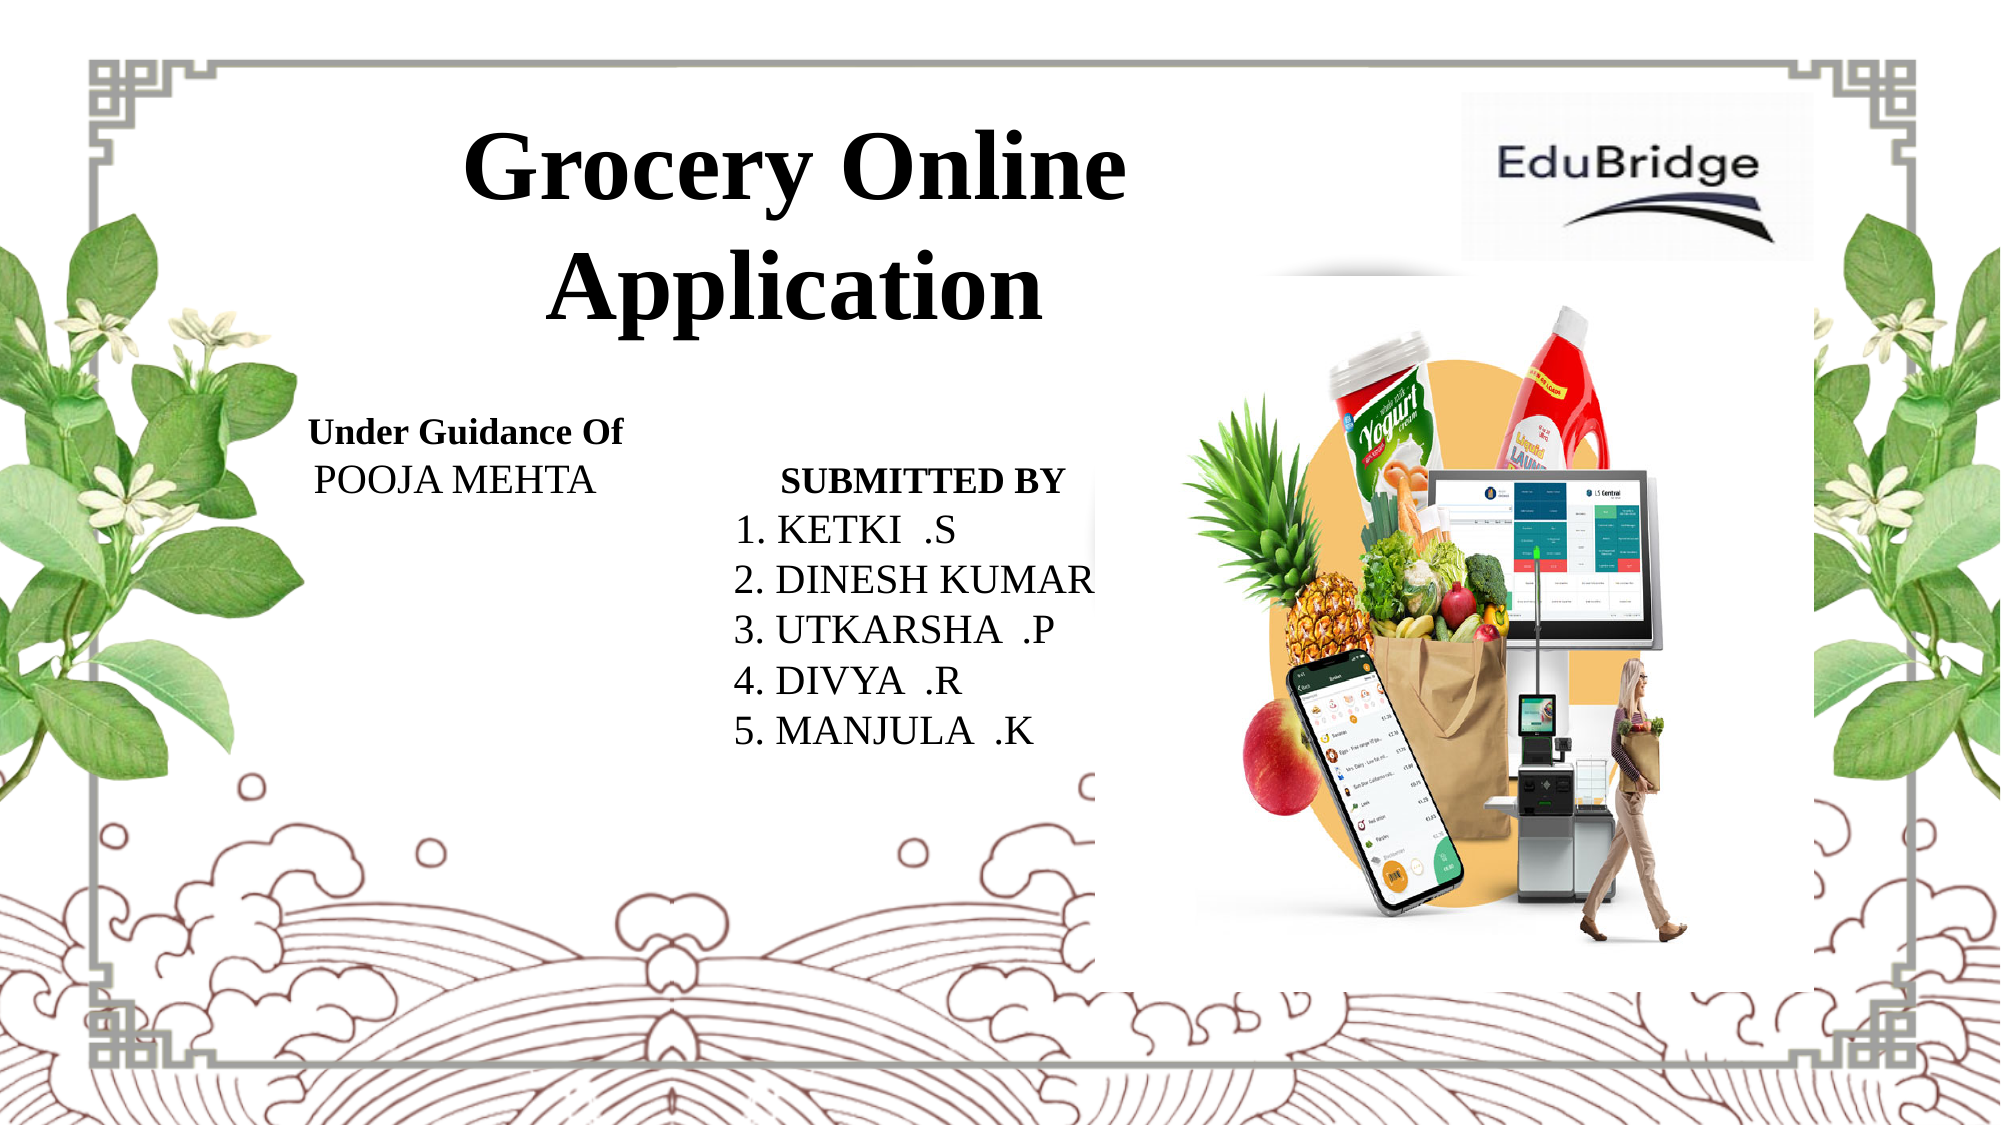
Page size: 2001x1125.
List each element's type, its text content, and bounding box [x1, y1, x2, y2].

text_box Grocery Online Application [285, 92, 1306, 309]
text_box Under Guidance Of POOJA MEHTA SUBMITTED BY 1. KETKI .S 2. DINESH KUMAR 3. UTKARSHA .P 4. DIVYA .R 5. MANJULA .K [235, 309, 1095, 860]
picture [0, 46, 2001, 1125]
